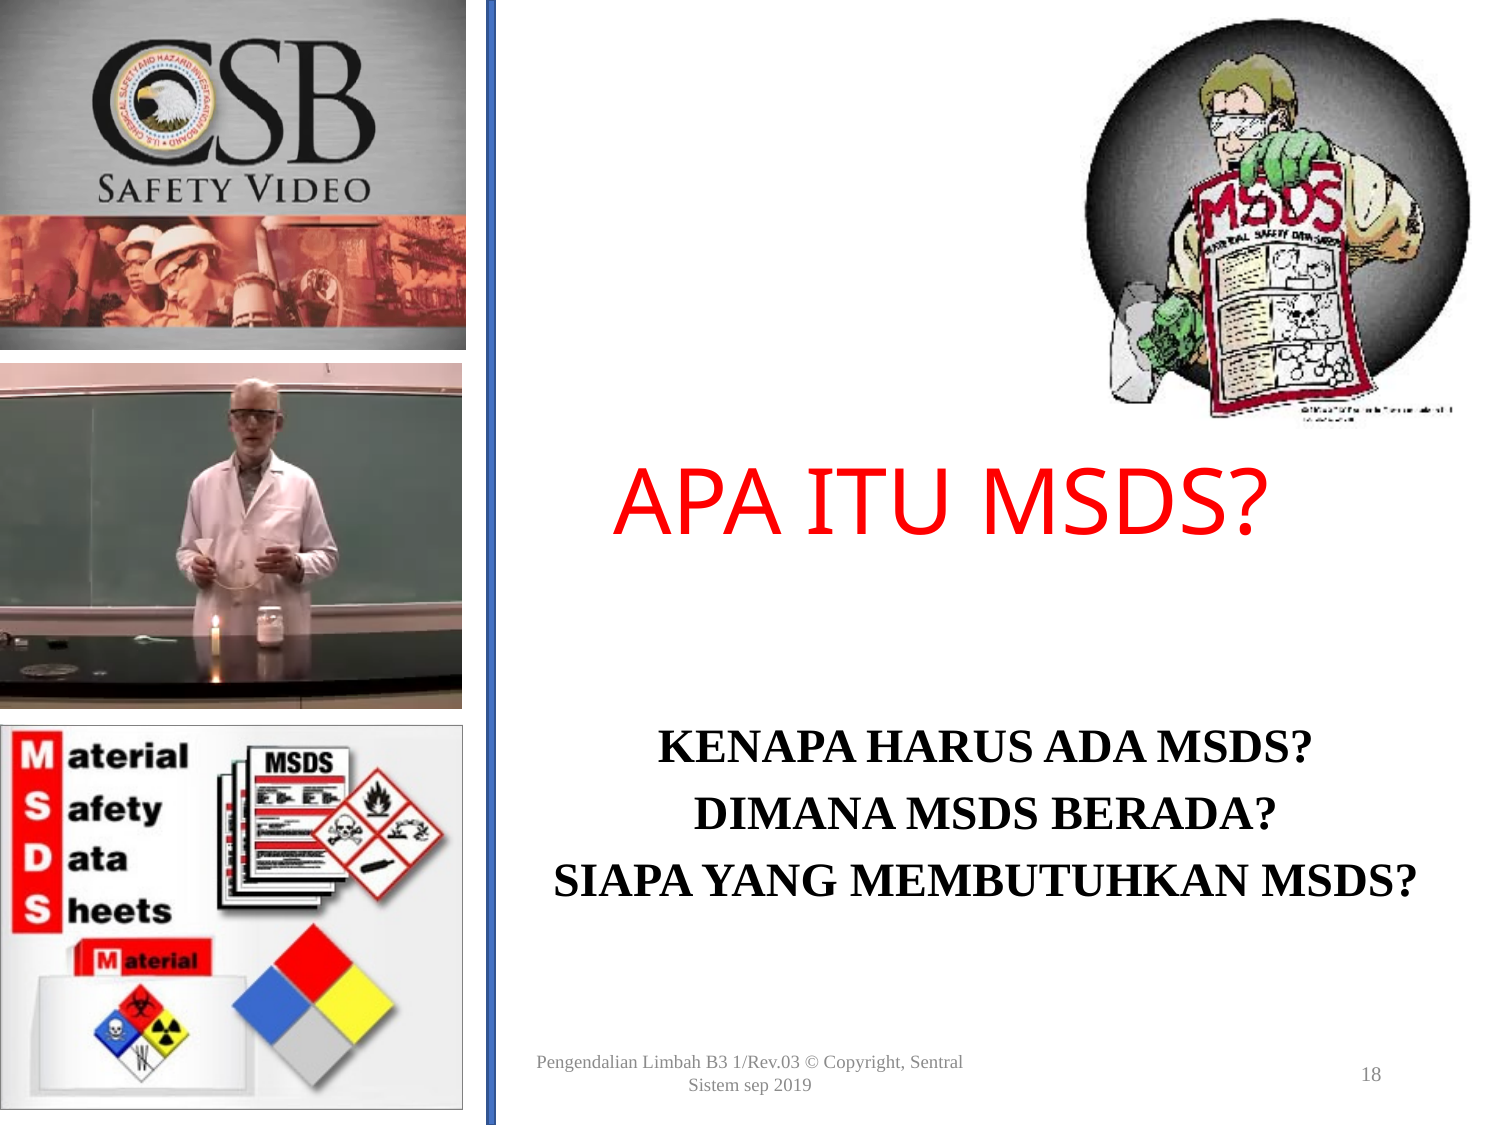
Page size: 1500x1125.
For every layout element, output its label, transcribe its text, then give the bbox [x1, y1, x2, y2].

slide_number 18 [1059, 1042, 1397, 1103]
title APA ITU MSDS? [598, 410, 1374, 599]
footer Pengendalian Limbah B3 1/Rev.03 © Copyright, Sentral Sistem sep 2019 [496, 1042, 1004, 1103]
text_box [486, 0, 496, 1125]
picture [0, 724, 463, 1110]
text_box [0, 0, 467, 350]
list KENAPA HARUS ADA MSDS? DIMANA MSDS BERADA? SIAPA YANG MEMBUTUHKAN MSDS? [523, 714, 1449, 918]
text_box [0, 362, 463, 710]
picture [1080, 17, 1472, 429]
